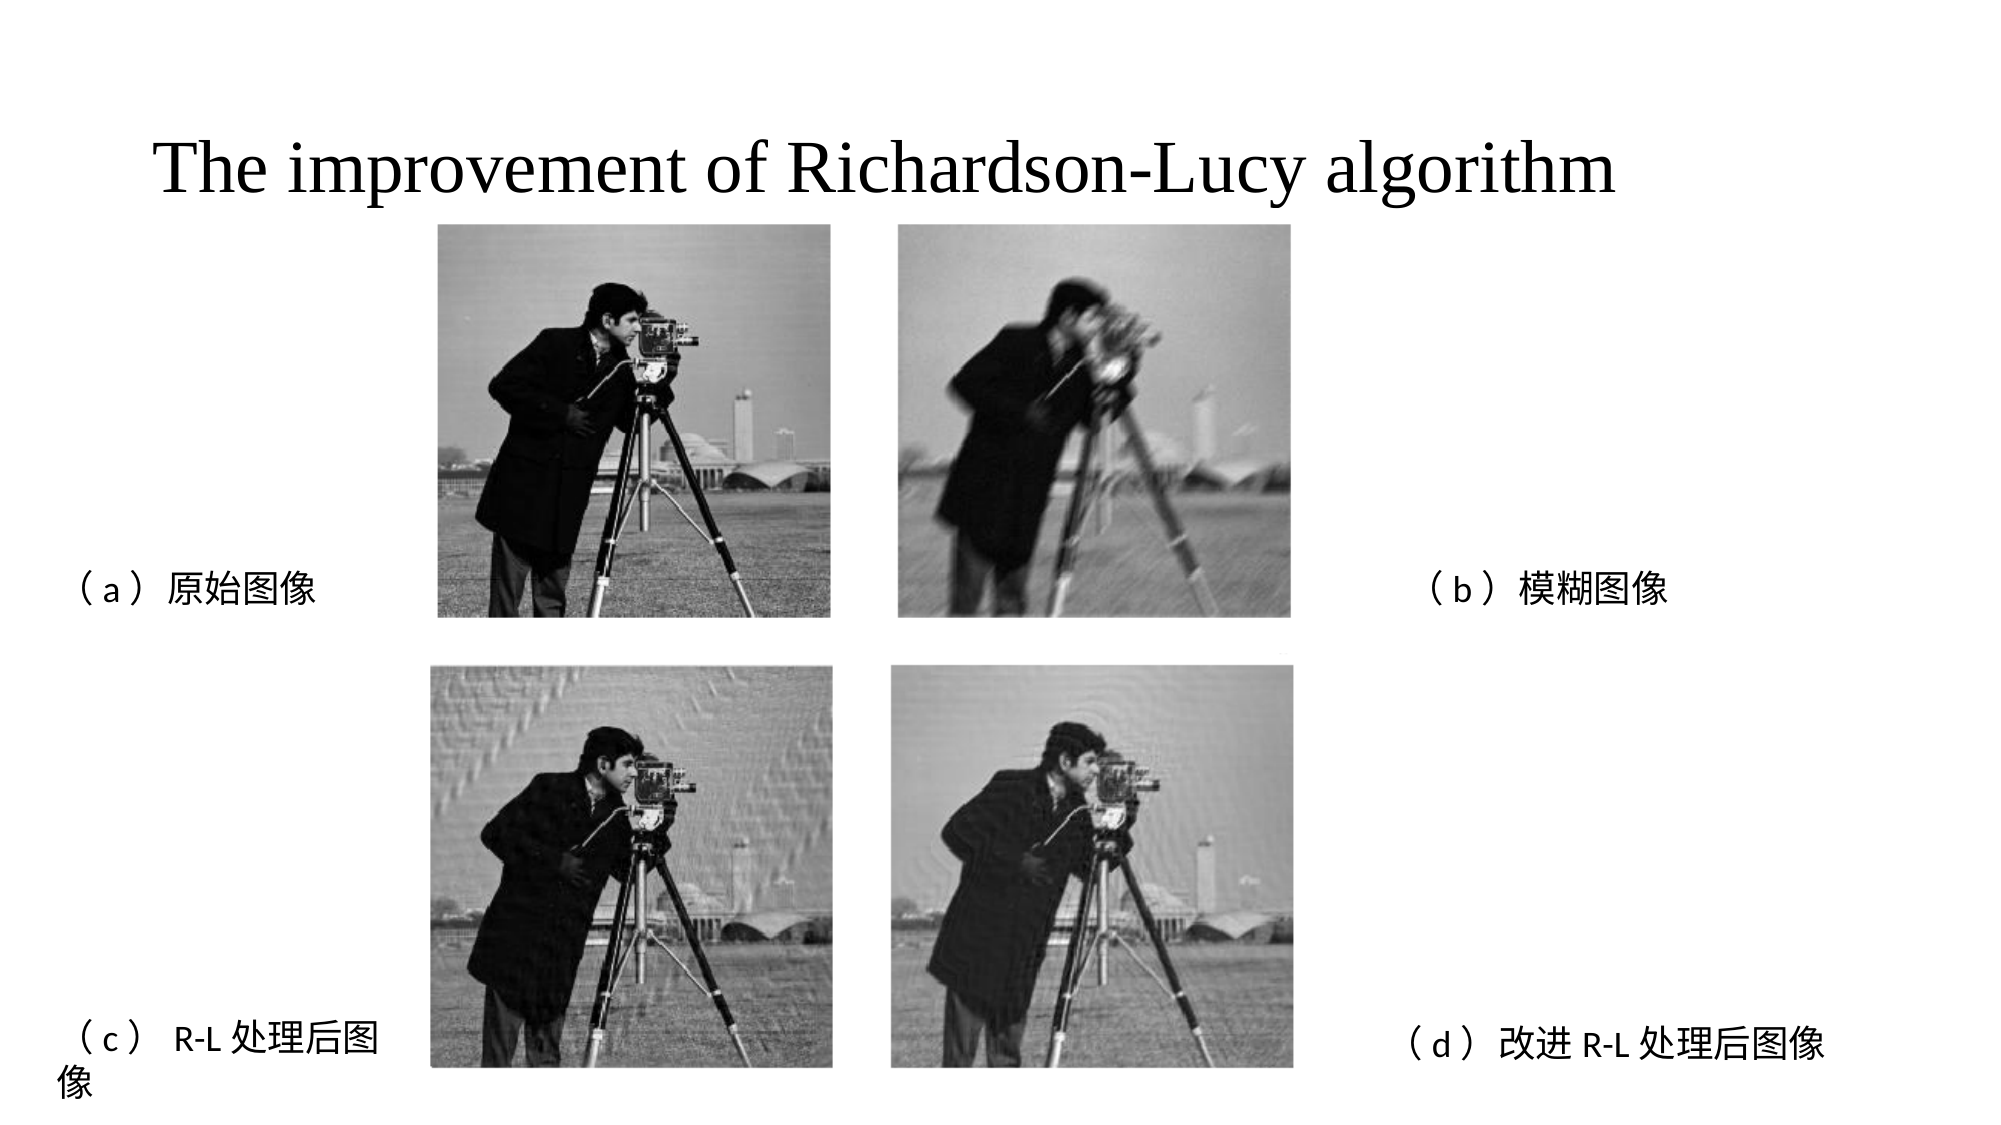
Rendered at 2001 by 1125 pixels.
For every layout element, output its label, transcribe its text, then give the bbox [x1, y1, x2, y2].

text_box （b）模糊图像 [1391, 557, 1691, 618]
text_box （a）原始图像 [41, 557, 366, 618]
picture [406, 653, 1309, 1082]
title The improvement of Richardson-Lucy algorithm [137, 59, 1863, 278]
text_box （c）R-L处理后图像 [41, 1006, 407, 1112]
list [366, 208, 1366, 633]
text_box （d）改进R-L处理后图像 [1370, 1013, 1847, 1073]
